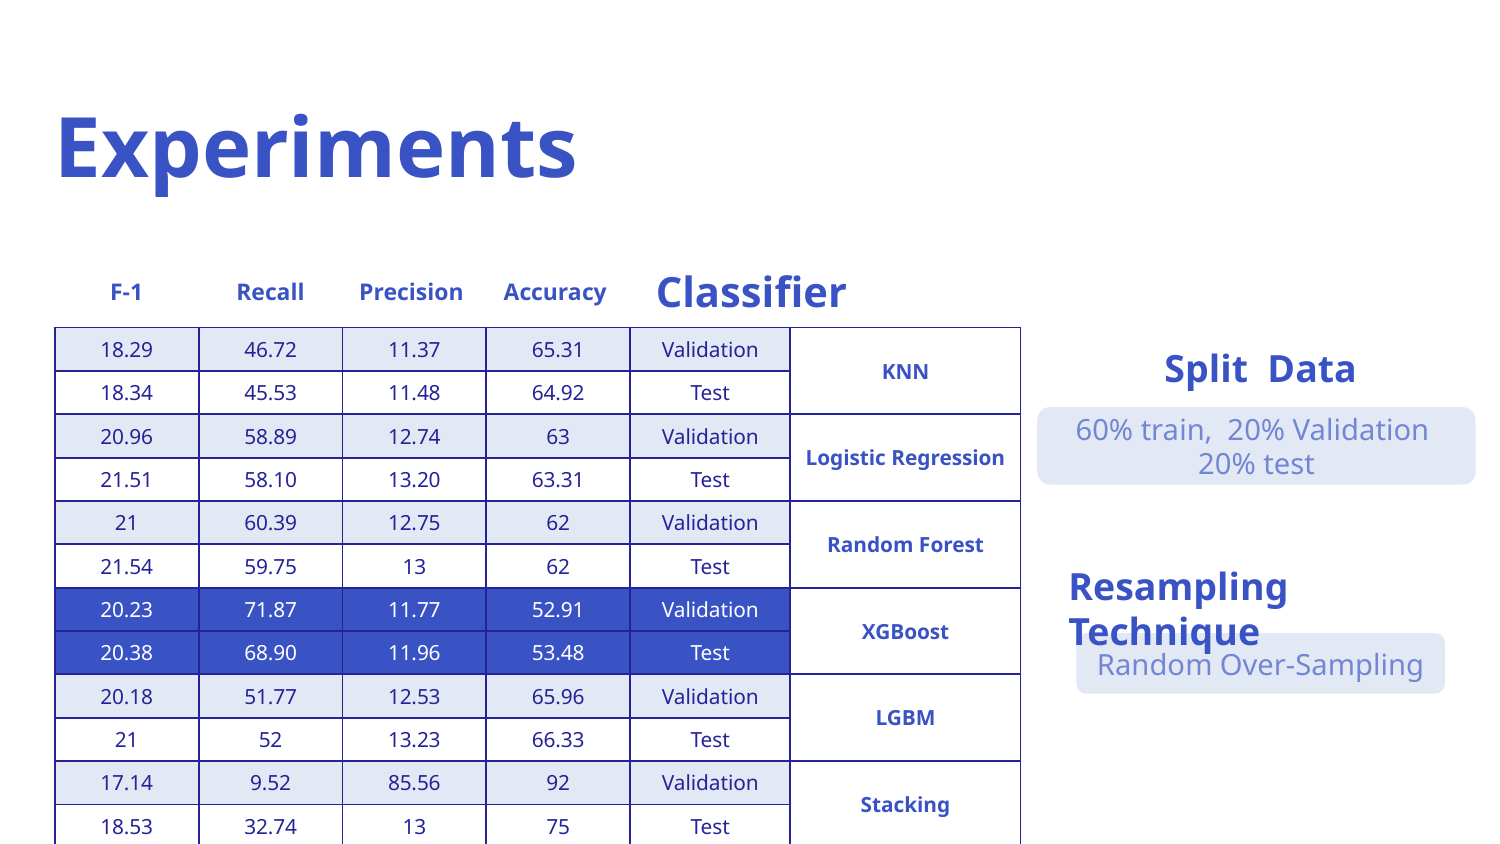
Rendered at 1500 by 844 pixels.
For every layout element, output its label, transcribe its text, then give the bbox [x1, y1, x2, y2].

table_cell 52 [200, 719, 342, 760]
table_header F-1 [55, 256, 199, 327]
table_cell 58.89 [200, 415, 342, 457]
table_cell 18.34 [56, 372, 198, 413]
text_box Split Data [1149, 337, 1372, 397]
table_cell Test [631, 719, 789, 760]
text_box Resampling Technique [1053, 555, 1500, 661]
table_cell 66.33 [487, 719, 629, 760]
table_cell Logistic Regression [791, 415, 1020, 500]
table_cell 18.29 [56, 328, 198, 370]
table_cell 21.54 [56, 545, 198, 587]
table_cell XGBoost [791, 589, 1020, 673]
table_cell 13.23 [343, 719, 485, 760]
table_cell 20.23 [56, 589, 198, 630]
table_cell 13 [343, 805, 485, 844]
table_cell 13 [343, 545, 485, 587]
table_cell 11.96 [343, 632, 485, 673]
table_cell 46.72 [200, 328, 342, 370]
table_cell 20.18 [56, 675, 198, 717]
table_cell 11.77 [343, 589, 485, 630]
table_cell 71.87 [200, 589, 342, 630]
table_cell 13.20 [343, 459, 485, 500]
table_cell 59.75 [200, 545, 342, 587]
table_cell 65.96 [487, 675, 629, 717]
table_cell 85.56 [343, 762, 485, 804]
table_cell Validation [631, 675, 789, 717]
table_cell 9.52 [200, 762, 342, 804]
table_cell LGBM [791, 675, 1020, 760]
table_cell Test [631, 459, 789, 500]
table_cell Validation [631, 328, 789, 370]
table_cell 11.37 [343, 328, 485, 370]
table_cell Validation [631, 415, 789, 457]
table_cell Test [631, 632, 789, 673]
table_cell Stacking [791, 762, 1020, 844]
table_cell 20.38 [56, 632, 198, 673]
table_cell 65.31 [487, 328, 629, 370]
table_cell Test [631, 372, 789, 413]
table_cell 12.75 [343, 502, 485, 543]
table_cell Random Forest [791, 502, 1020, 587]
table_header Precision [342, 256, 486, 327]
text_box Random Over-Sampling [1074, 661, 1448, 696]
table_cell 53.48 [487, 632, 629, 673]
table_cell 45.53 [200, 372, 342, 413]
table_cell Test [631, 545, 789, 587]
table_cell 62 [487, 545, 629, 587]
table_cell 12.74 [343, 415, 485, 457]
table_cell 92 [487, 762, 629, 804]
table_cell 32.74 [200, 805, 342, 844]
table_cell Test [631, 805, 789, 844]
table_cell 12.53 [343, 675, 485, 717]
table_cell 11.48 [343, 372, 485, 413]
table_cell 62 [487, 502, 629, 543]
table_header Classifier [630, 256, 1021, 327]
table_cell 64.92 [487, 372, 629, 413]
text_box Experiments [40, 86, 713, 202]
table_cell 58.10 [200, 459, 342, 500]
table_header Accuracy [486, 256, 630, 327]
text_box 60% train, 20% Validation 20% test [1035, 404, 1478, 487]
table_cell 21 [56, 502, 198, 543]
table_cell 21 [56, 719, 198, 760]
table_cell Validation [631, 589, 789, 630]
table_cell 52.91 [487, 589, 629, 630]
table_cell 20.96 [56, 415, 198, 457]
table_cell Validation [631, 502, 789, 543]
table_cell 63 [487, 415, 629, 457]
table_cell Validation [631, 762, 789, 804]
table_header Recall [199, 256, 342, 327]
table_cell 75 [487, 805, 629, 844]
table_cell 60.39 [200, 502, 342, 543]
table_cell 18.53 [56, 805, 198, 844]
table_cell 21.51 [56, 459, 198, 500]
table_cell 51.77 [200, 675, 342, 717]
table_cell KNN [791, 328, 1020, 413]
table_cell 17.14 [56, 762, 198, 804]
table_cell 68.90 [200, 632, 342, 673]
table_cell 63.31 [487, 459, 629, 500]
